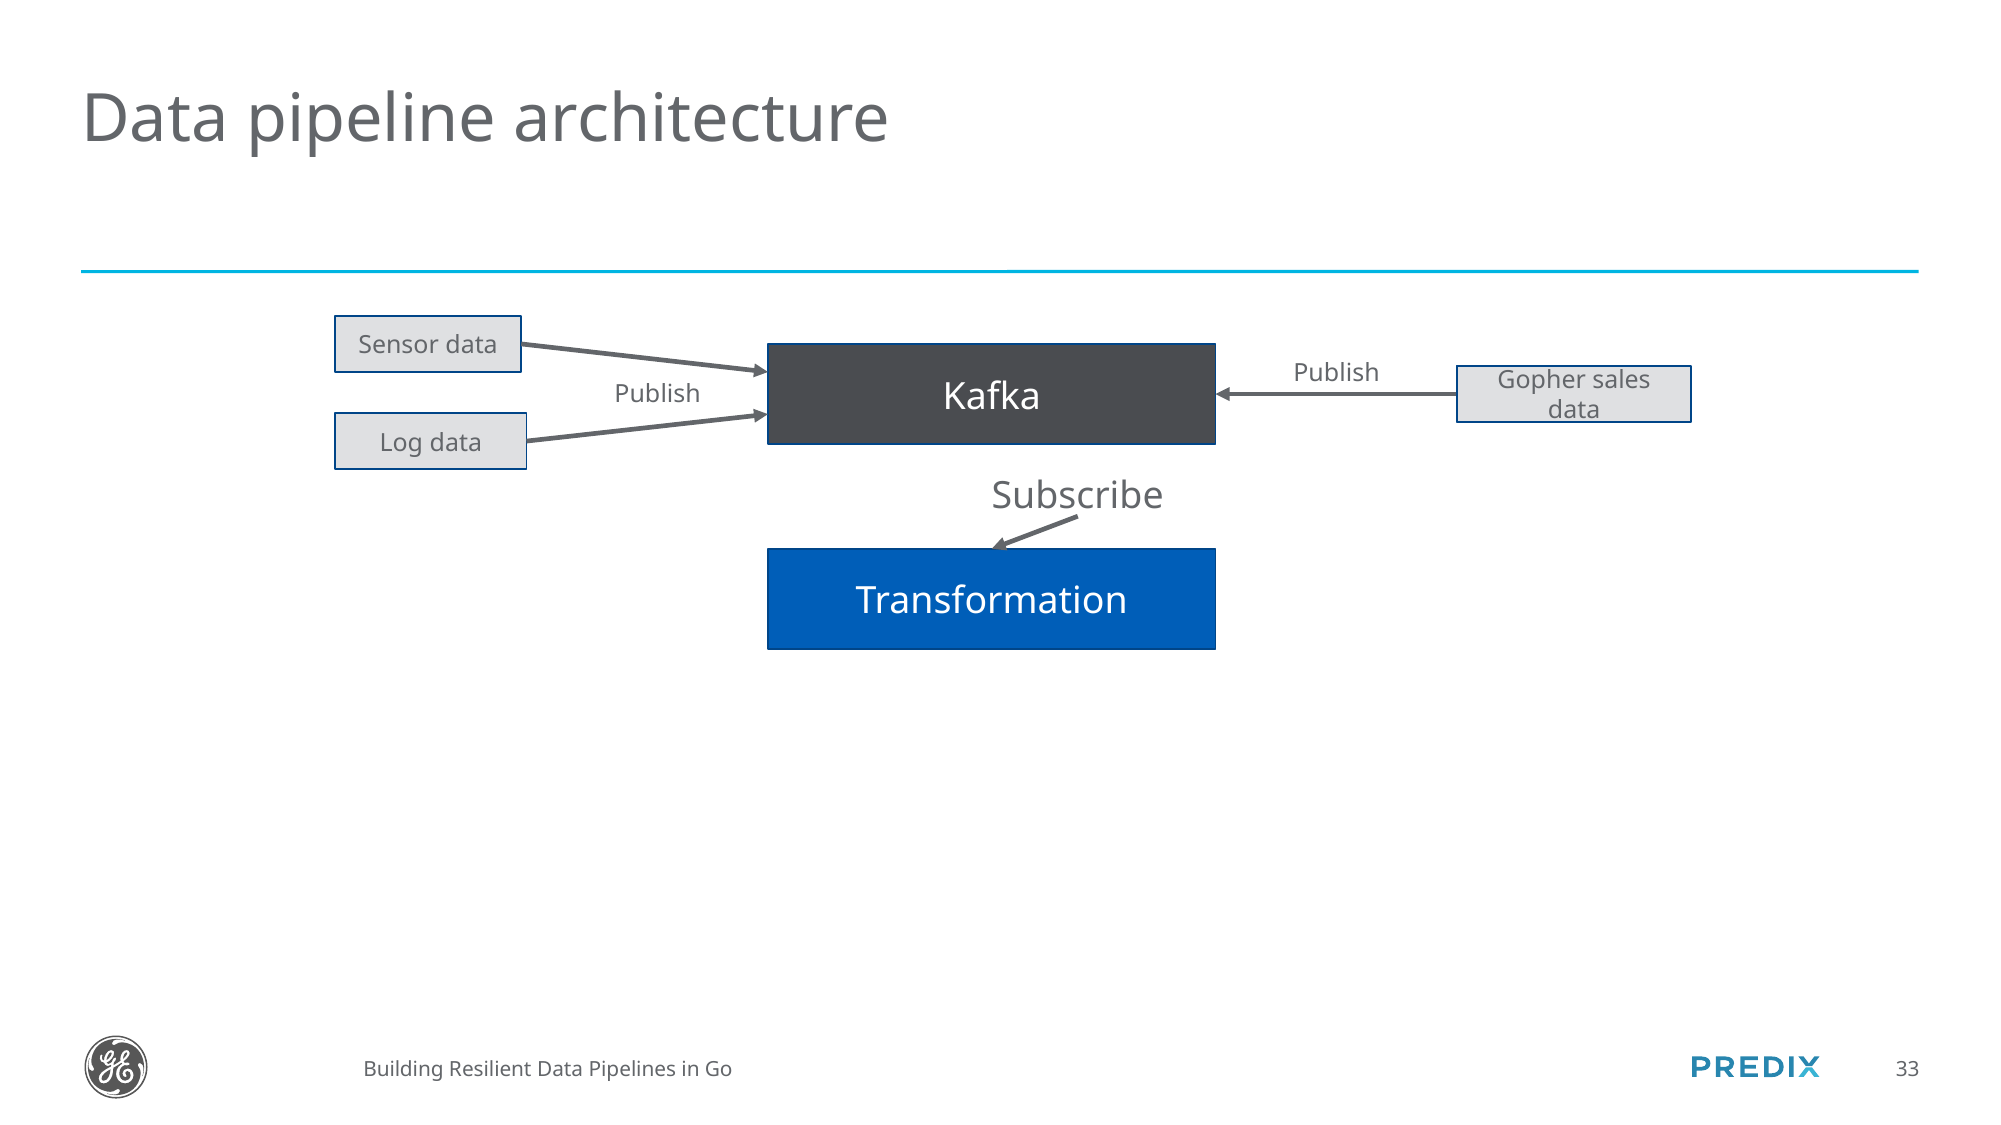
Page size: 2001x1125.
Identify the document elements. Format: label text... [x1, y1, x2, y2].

text_box Subscribe [993, 471, 1164, 517]
text_box Sensor data [334, 315, 522, 373]
footer Building Resilient Data Pipelines in Go [208, 1055, 738, 1086]
title Data pipeline architecture [81, 83, 1919, 234]
text_box Publish [613, 377, 702, 408]
text_box Kafka [767, 343, 1216, 445]
text_box Publish [1292, 356, 1381, 387]
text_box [520, 343, 769, 373]
text_box Log data [334, 412, 527, 470]
slide_number 33 [1865, 1055, 1920, 1086]
text_box Gopher sales data [1456, 365, 1692, 423]
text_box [526, 413, 769, 442]
text_box Transformation [767, 548, 1216, 650]
